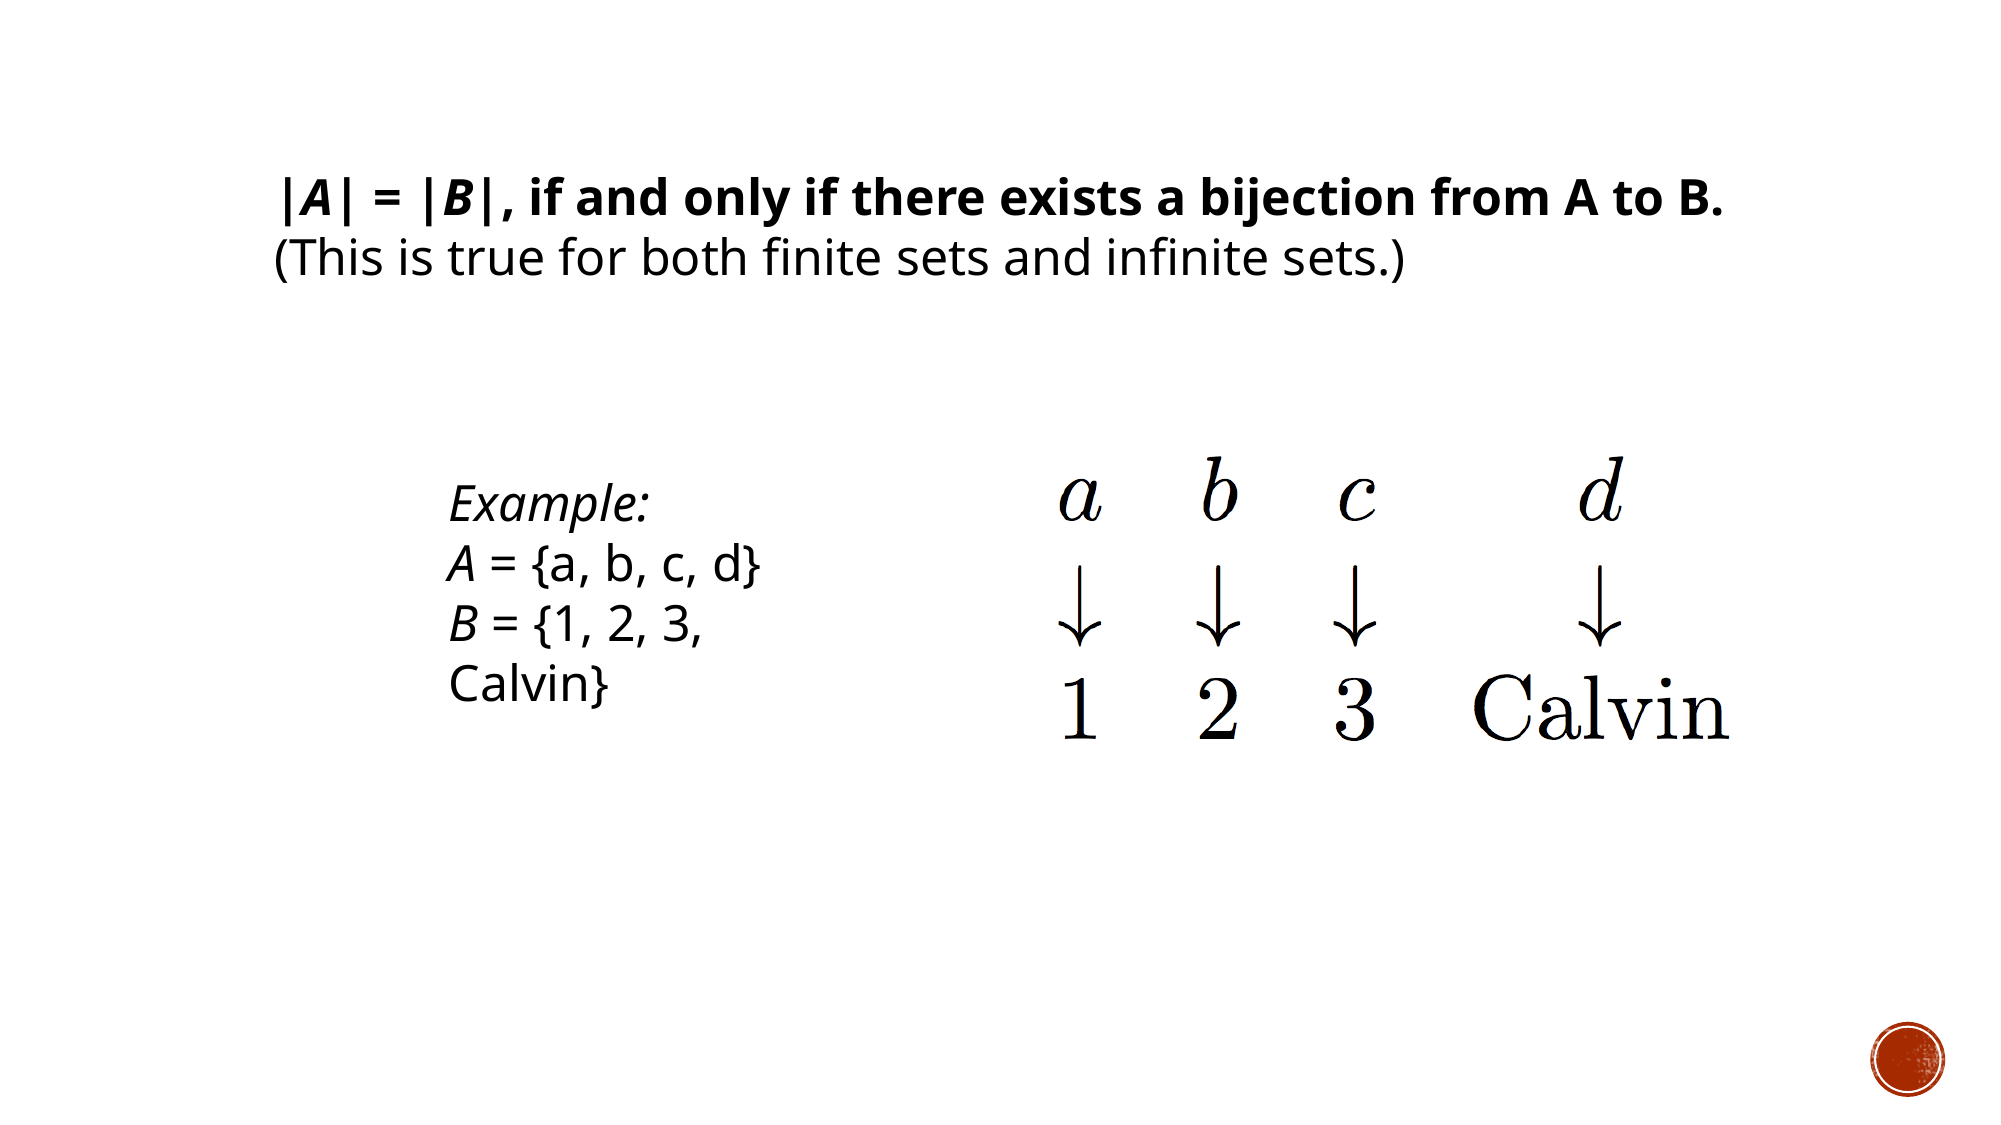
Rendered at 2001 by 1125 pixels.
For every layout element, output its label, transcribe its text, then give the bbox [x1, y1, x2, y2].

picture [999, 428, 1781, 779]
text_box |A| = |B|, if and only if there exists a bijection from A to B. (This is true for both finite sets and infinite sets.) [259, 158, 1741, 293]
text_box Example: A = {a, b, c, d} B = {1, 2, 3, Calvin} [433, 463, 861, 719]
